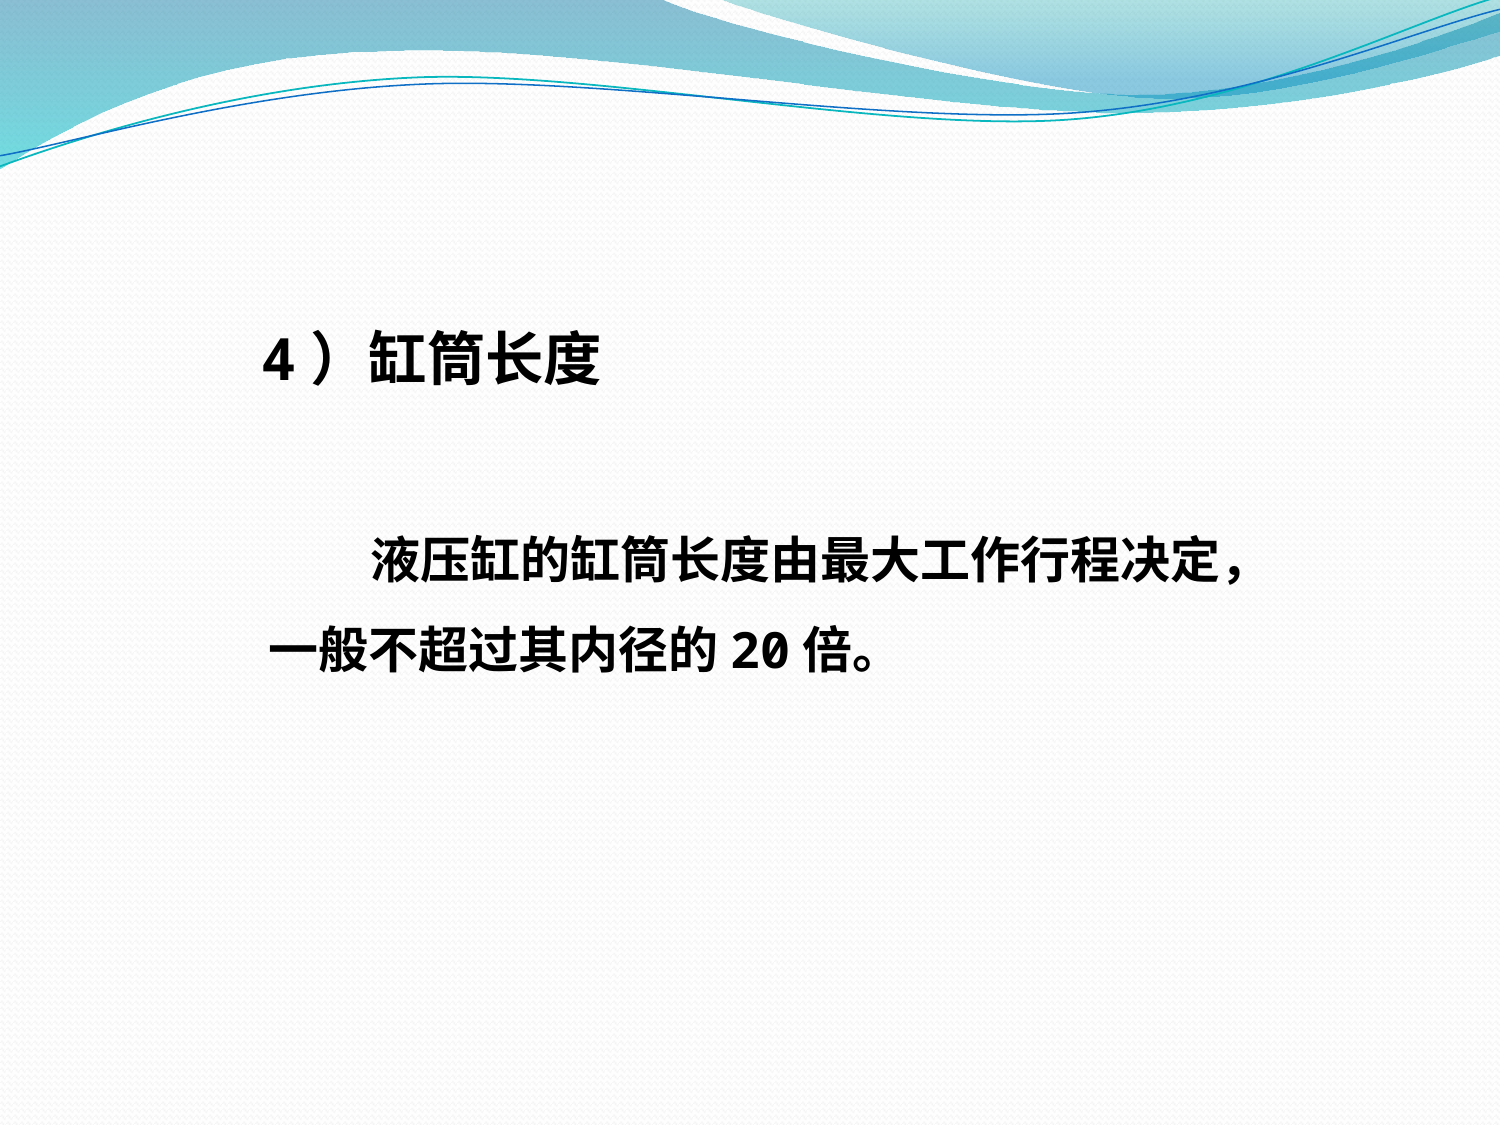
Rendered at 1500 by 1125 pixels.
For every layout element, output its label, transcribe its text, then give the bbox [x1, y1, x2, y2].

text_box 液压缸的缸筒长度由最大工作行程决定，一般不超过其内径的20倍。 [253, 491, 1294, 687]
text_box 4）缸筒长度 [246, 314, 617, 400]
